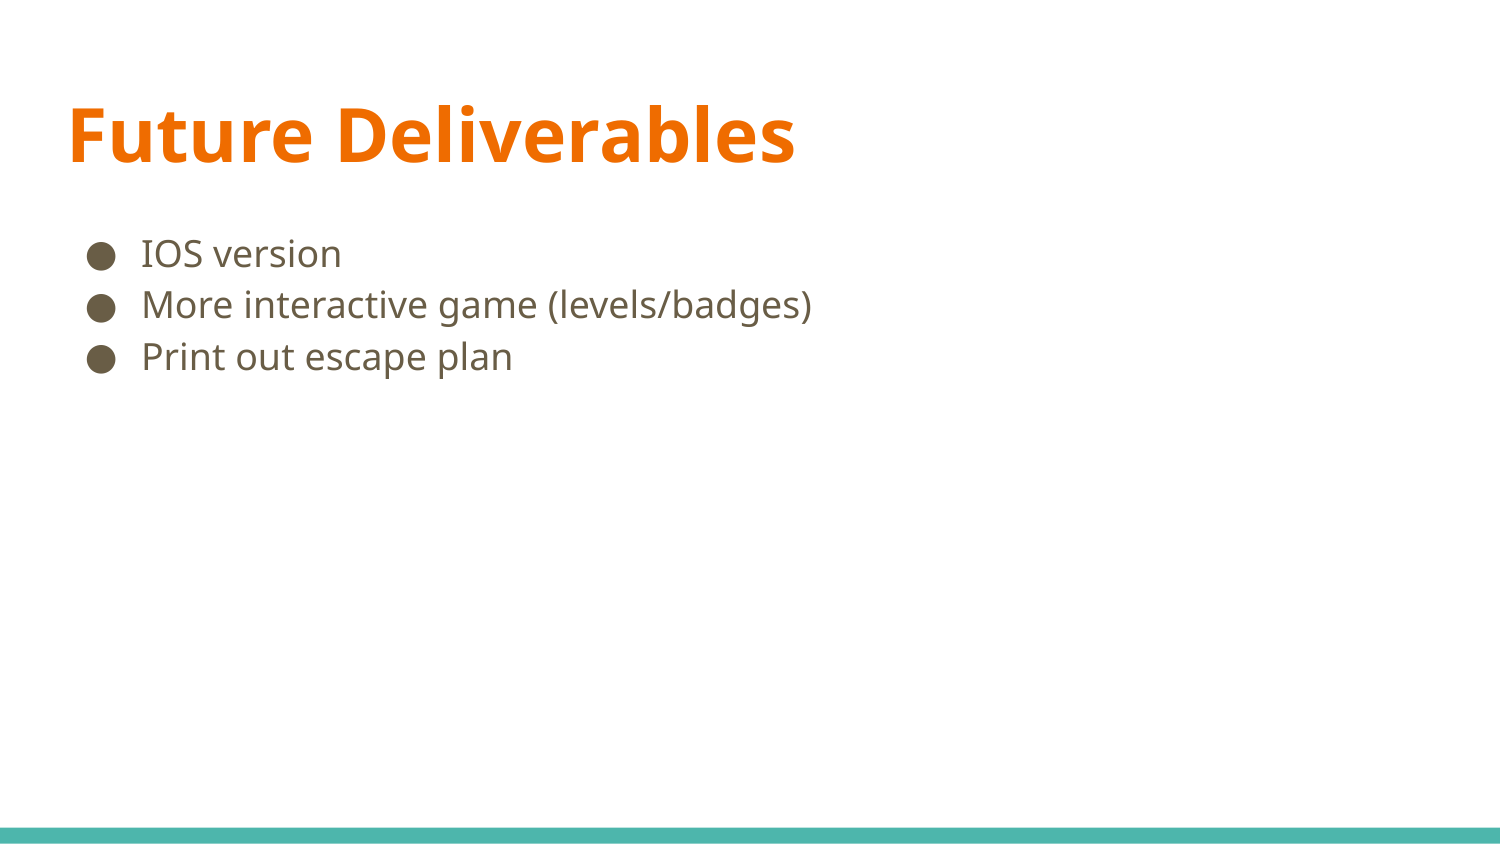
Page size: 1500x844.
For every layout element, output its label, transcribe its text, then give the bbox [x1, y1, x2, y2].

list IOS version More interactive game (levels/badges) Print out escape plan [51, 207, 1449, 750]
title Future Deliverables [51, 72, 1449, 189]
